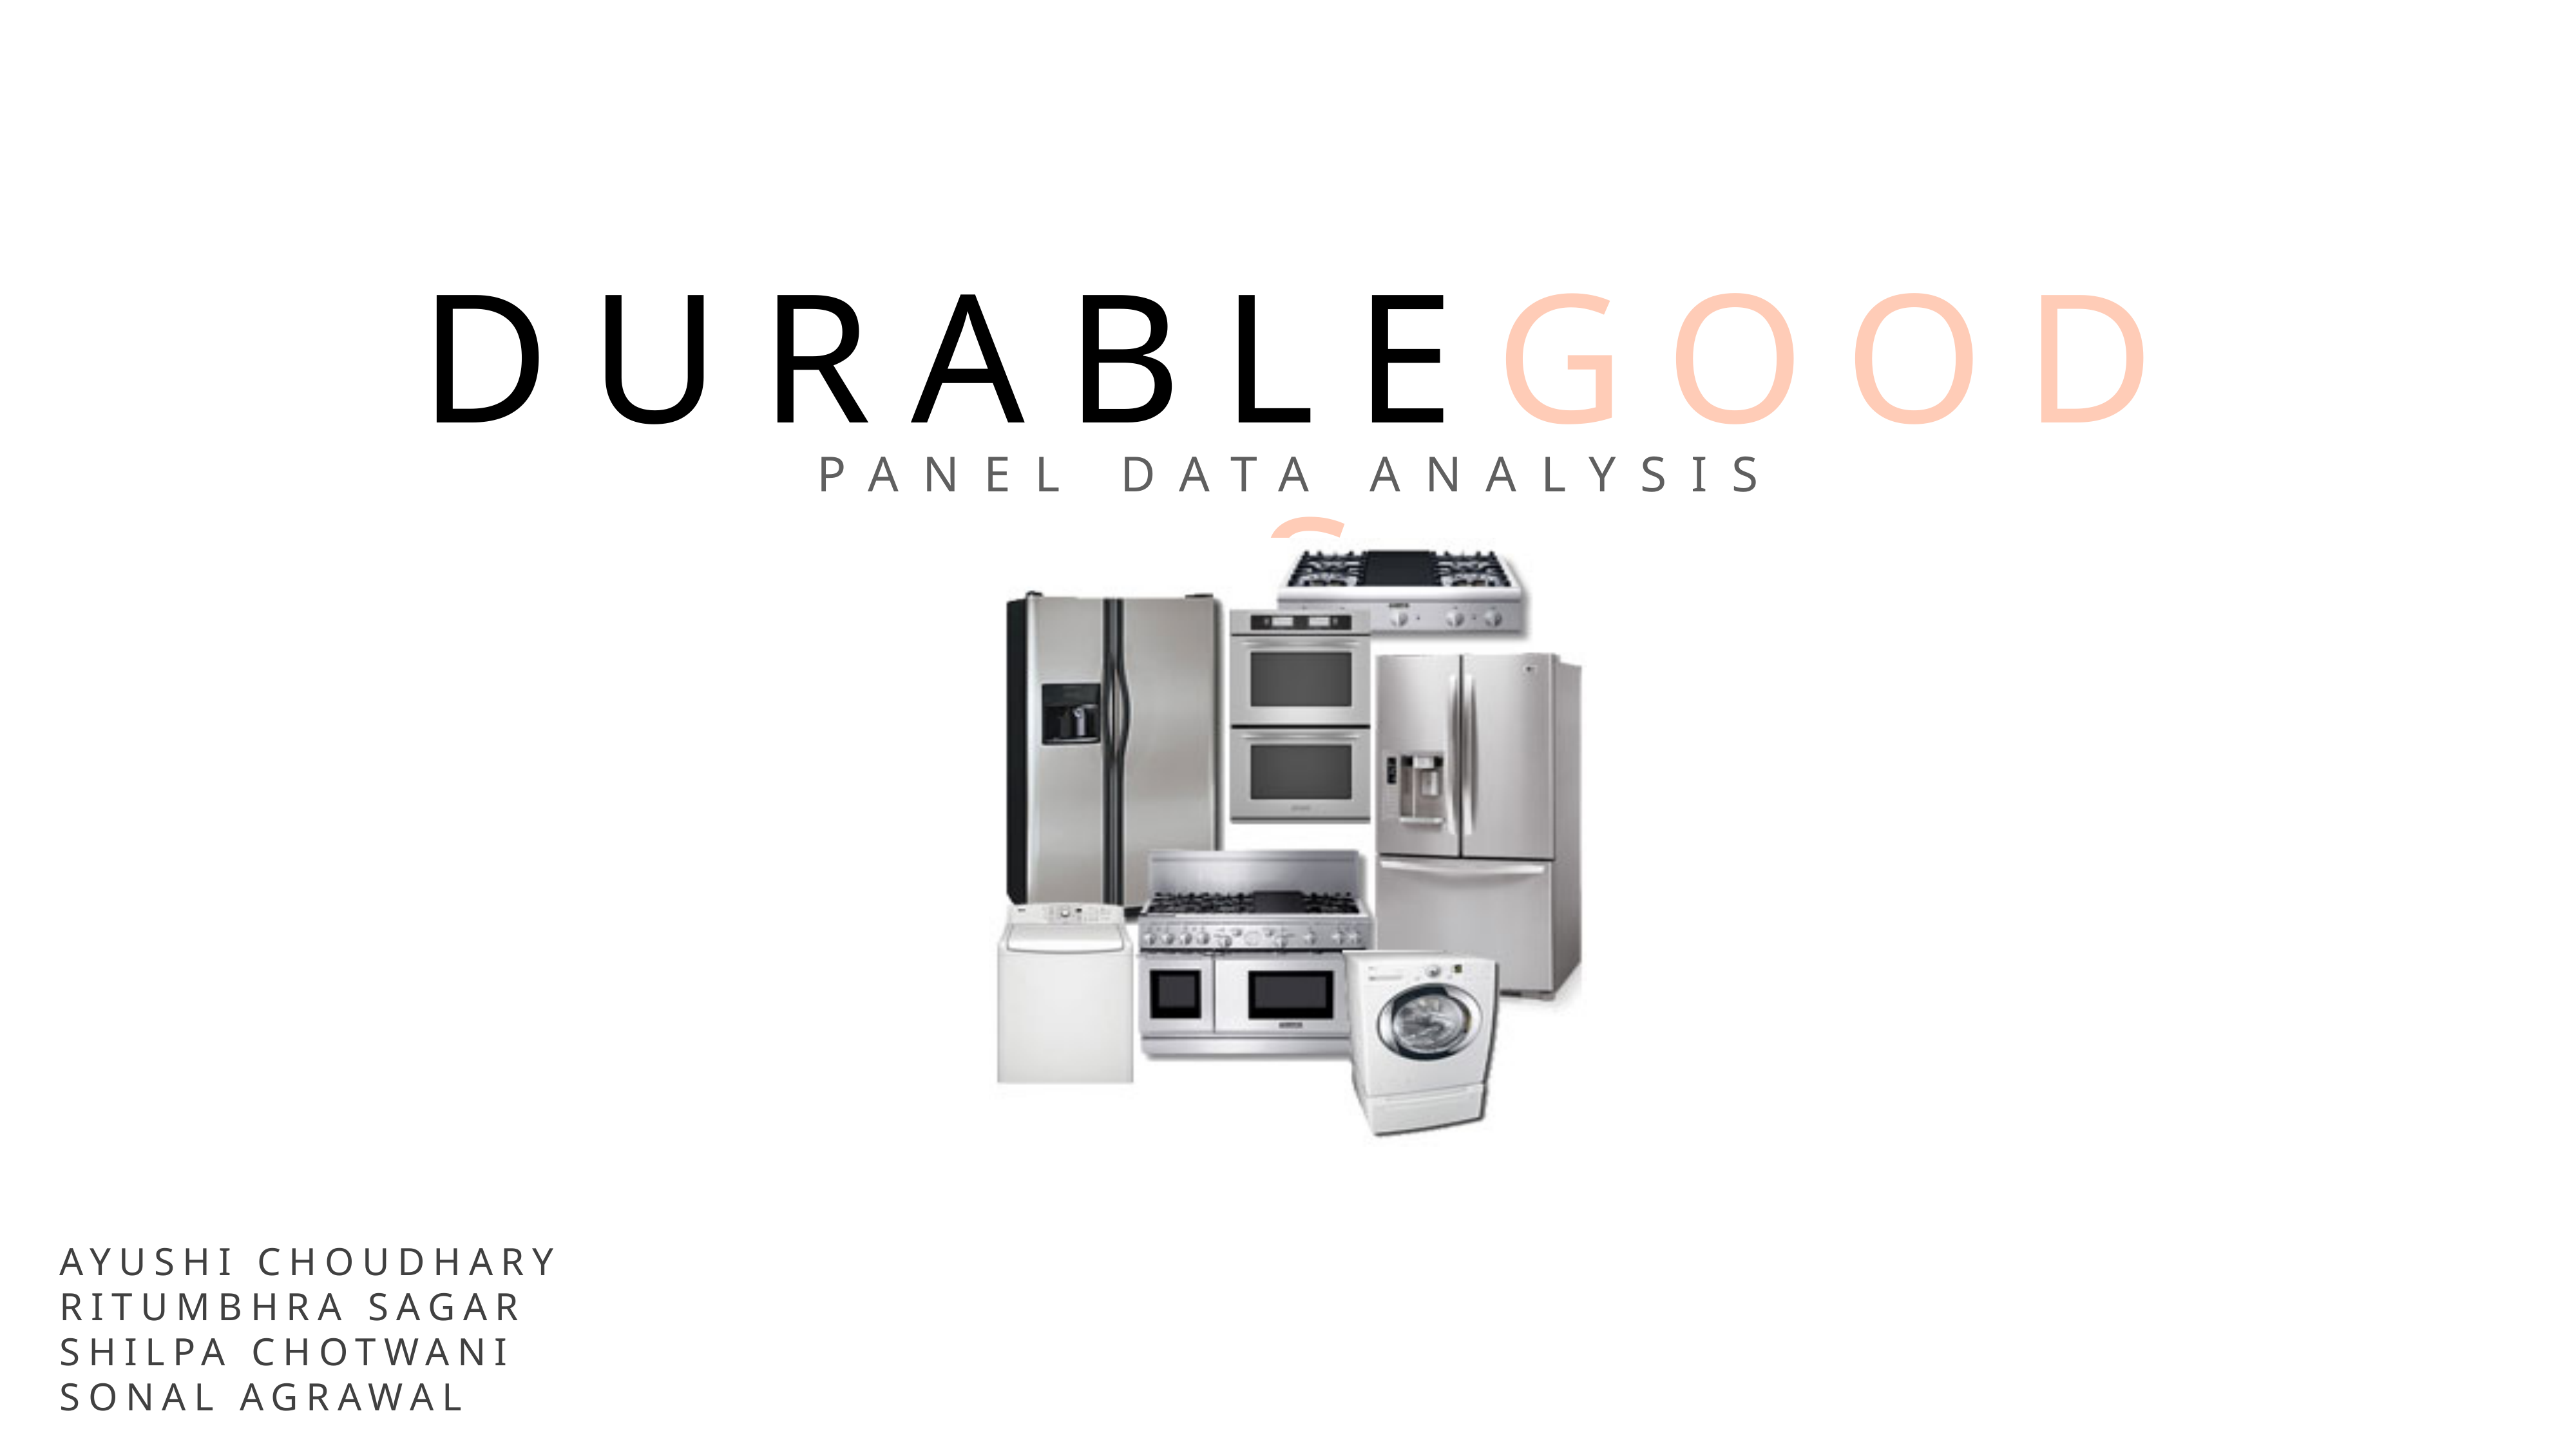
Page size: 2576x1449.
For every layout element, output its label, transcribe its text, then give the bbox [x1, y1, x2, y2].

text_box DURABLEGOODS [357, 234, 2219, 683]
text_box AYUSHI CHOUDHARY RITUMBHRA SAGAR SHILPA CHOTWANI SONAL AGRAWAL [50, 1233, 1339, 1423]
picture [989, 538, 1587, 1147]
text_box PANEL DATA ANALYSIS [723, 401, 1853, 502]
